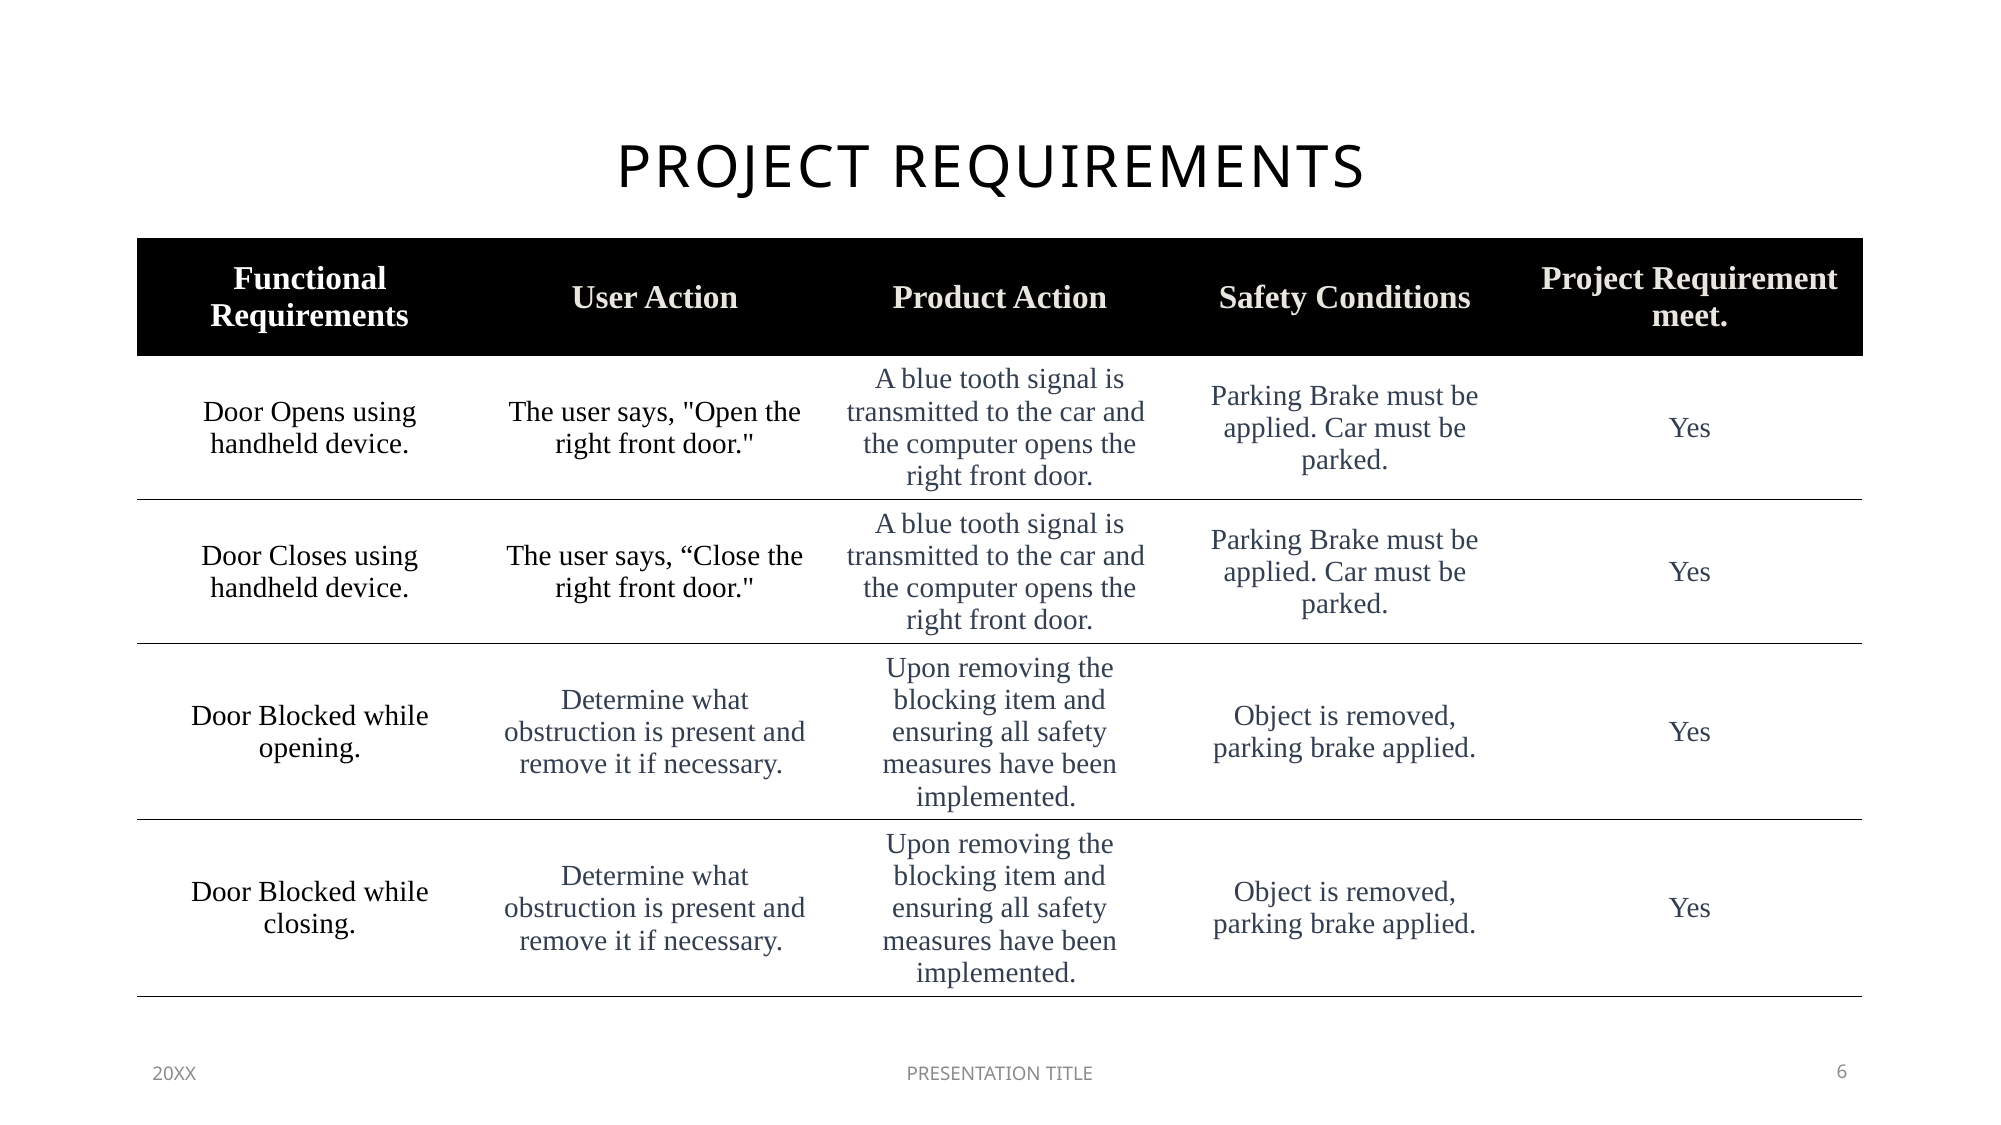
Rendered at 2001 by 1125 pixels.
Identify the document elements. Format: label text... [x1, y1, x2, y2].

table_cell A blue tooth signal is transmitted to the car and the computer opens the right front door. [827, 500, 1172, 643]
table_cell Door Blocked while closing. [137, 820, 482, 996]
table_cell Parking Brake must be applied. Car must be parked. [1172, 500, 1517, 643]
table_cell Object is removed, parking brake applied. [1172, 820, 1517, 996]
table_cell Door Blocked while opening. [137, 644, 482, 819]
title Project Requirements [137, 59, 1863, 238]
table_header Safety Conditions [1172, 239, 1517, 355]
table_cell Yes [1517, 820, 1862, 996]
table_cell Determine what obstruction is present and remove it if necessary. [482, 820, 827, 996]
footer PRESENTATION TITLE [662, 1042, 1338, 1103]
slide_number 6 [1412, 1042, 1863, 1103]
table_header Product Action [827, 239, 1172, 355]
table_cell The user says, "Open the right front door." [482, 356, 827, 499]
table_header Project Requirement meet. [1517, 239, 1862, 355]
table_cell Parking Brake must be applied. Car must be parked. [1172, 356, 1517, 499]
table_cell Upon removing the blocking item and ensuring all safety measures have been implemented. [827, 644, 1172, 819]
table_cell Upon removing the blocking item and ensuring all safety measures have been implemented. [827, 820, 1172, 996]
table_cell Yes [1517, 500, 1862, 643]
slide_number 20XX [137, 1042, 588, 1103]
table_cell A blue tooth signal is transmitted to the car and the computer opens the right front door. [827, 356, 1172, 499]
table_cell Yes [1517, 356, 1862, 499]
table_cell Yes [1517, 644, 1862, 819]
table_cell The user says, “Close the right front door." [482, 500, 827, 643]
table_cell Door Opens using handheld device. [137, 356, 482, 499]
table_header Functional Requirements​ [138, 239, 482, 355]
table_cell Object is removed, parking brake applied. [1172, 644, 1517, 819]
table_cell Door Closes using handheld device. [137, 500, 482, 643]
table_cell Determine what obstruction is present and remove it if necessary. [482, 644, 827, 819]
table_header User Action [482, 239, 827, 355]
